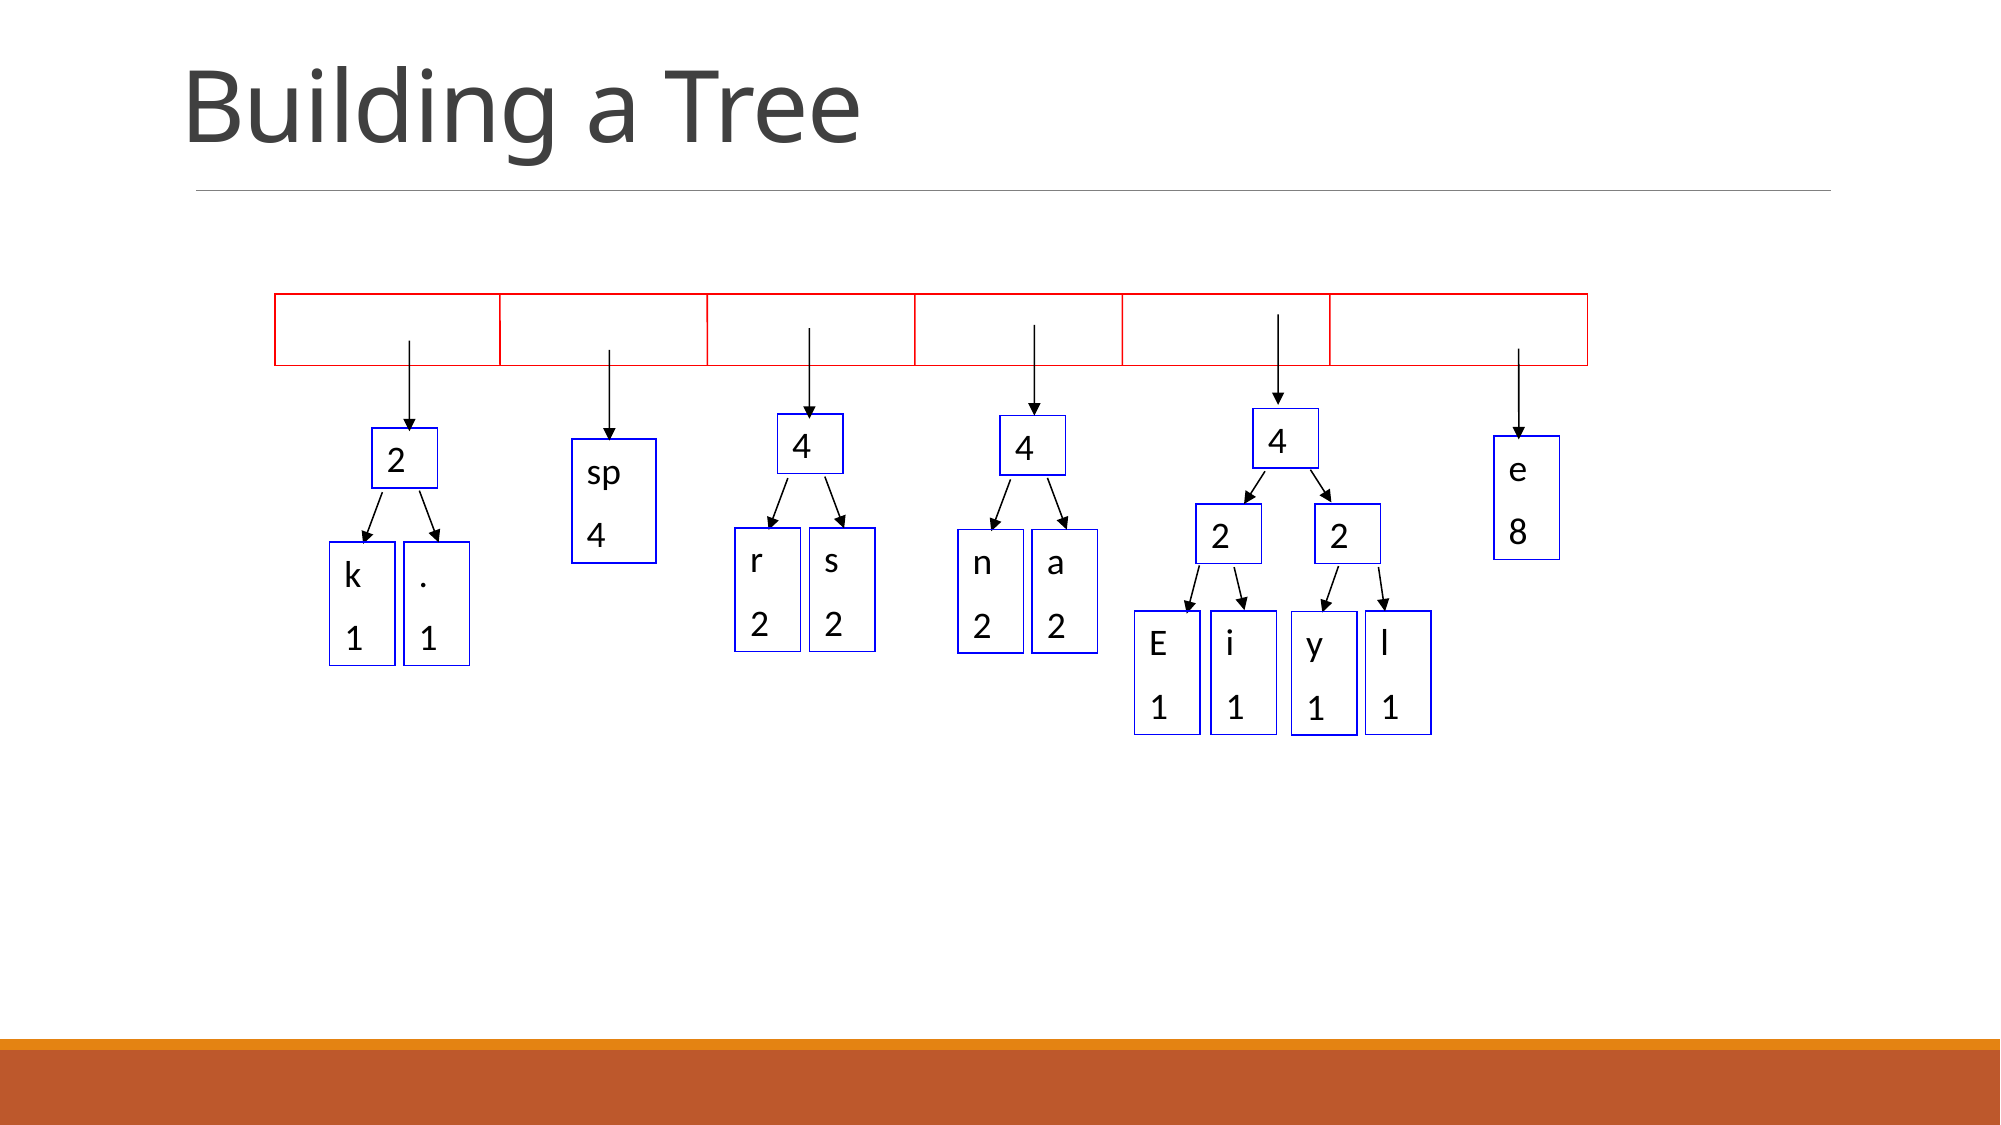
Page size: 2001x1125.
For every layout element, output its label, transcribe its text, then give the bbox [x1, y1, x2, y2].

text_box y 1 [1291, 611, 1357, 736]
text_box 4 [777, 413, 843, 474]
text_box s 2 [809, 528, 875, 652]
text_box [767, 478, 788, 528]
text_box E 1 [1134, 610, 1200, 735]
text_box 4 [999, 415, 1066, 476]
text_box . 1 [403, 542, 470, 666]
text_box [275, 293, 707, 366]
text_box n 2 [957, 529, 1024, 653]
text_box 2 [1314, 503, 1381, 564]
text_box [1123, 293, 1329, 366]
text_box [1271, 314, 1285, 405]
text_box [1234, 567, 1248, 611]
text_box [824, 476, 846, 529]
text_box [361, 492, 383, 542]
text_box [989, 479, 1011, 529]
text_box [1047, 477, 1069, 530]
text_box [1377, 566, 1390, 612]
text_box [1310, 469, 1332, 503]
text_box [915, 293, 1122, 366]
text_box sp 4 [571, 439, 657, 563]
text_box [1244, 471, 1266, 504]
text_box [603, 349, 616, 441]
text_box [803, 328, 816, 419]
text_box k 1 [329, 542, 396, 666]
title Building a Tree [165, 8, 1815, 171]
text_box [1028, 324, 1041, 416]
text_box [1512, 348, 1525, 440]
text_box [708, 293, 914, 366]
text_box 2 [371, 428, 438, 488]
text_box [1320, 566, 1339, 611]
text_box l 1 [1365, 610, 1432, 735]
text_box [403, 340, 416, 432]
text_box [1183, 565, 1200, 610]
text_box 2 [1196, 503, 1262, 564]
text_box [1330, 293, 1588, 366]
text_box a 2 [1032, 529, 1098, 653]
text_box e 8 [1493, 436, 1560, 560]
text_box r 2 [735, 528, 801, 652]
text_box [419, 490, 441, 543]
text_box i 1 [1210, 610, 1277, 735]
text_box 4 [1253, 408, 1319, 469]
